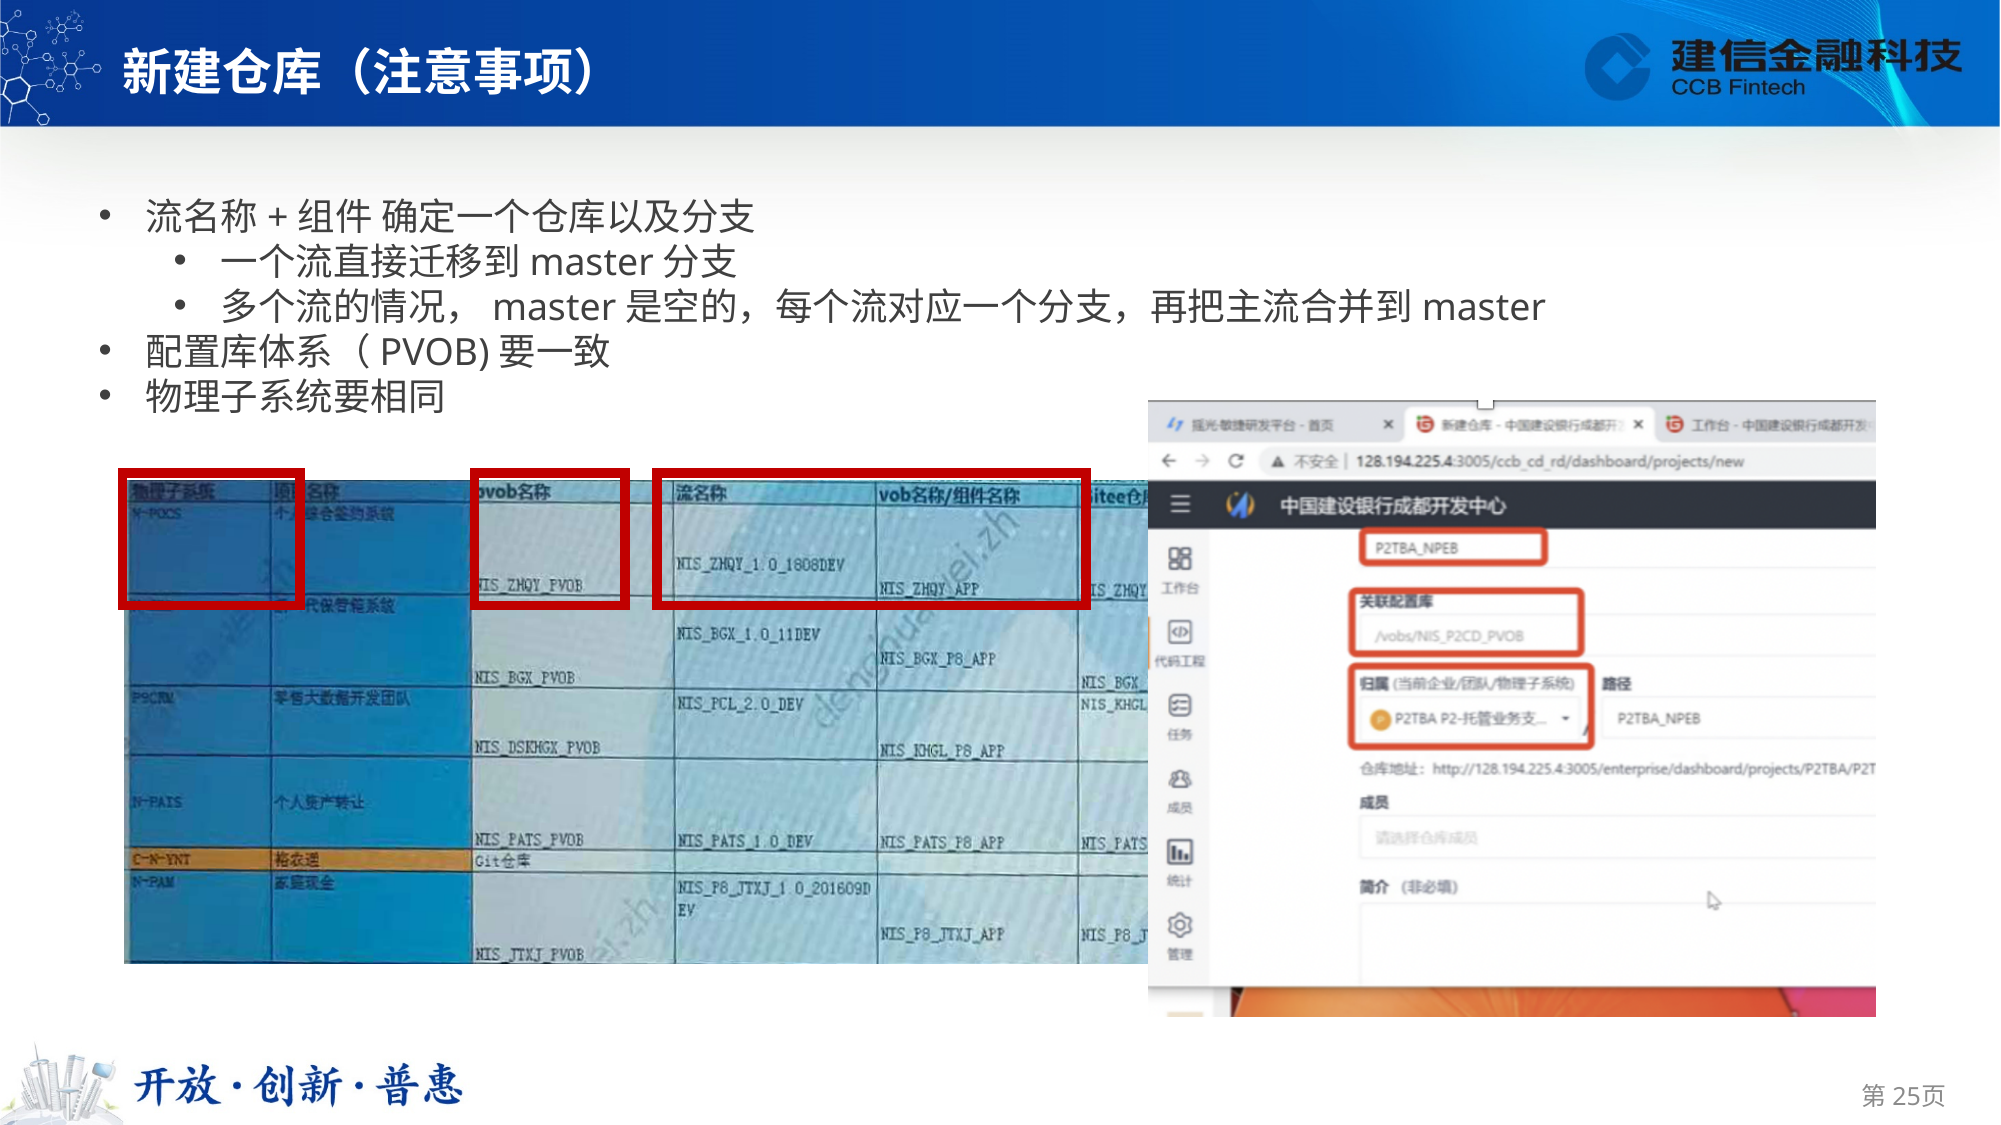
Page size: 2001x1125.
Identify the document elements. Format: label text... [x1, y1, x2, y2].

text_box [656, 472, 1087, 480]
text_box 流名称+组件 确定一个仓库以及分支 一个流直接迁移到master分支 多个流的情况，master是空的，每个流对应一个分支，再把主流合并到master 配置库体系（PVOB)要一致 物理子系统要相同 [84, 140, 1659, 425]
picture [0, 0, 2000, 1125]
text_box 新建仓库（注意事项） [108, 32, 638, 108]
text_box [121, 472, 301, 607]
text_box [474, 472, 626, 480]
